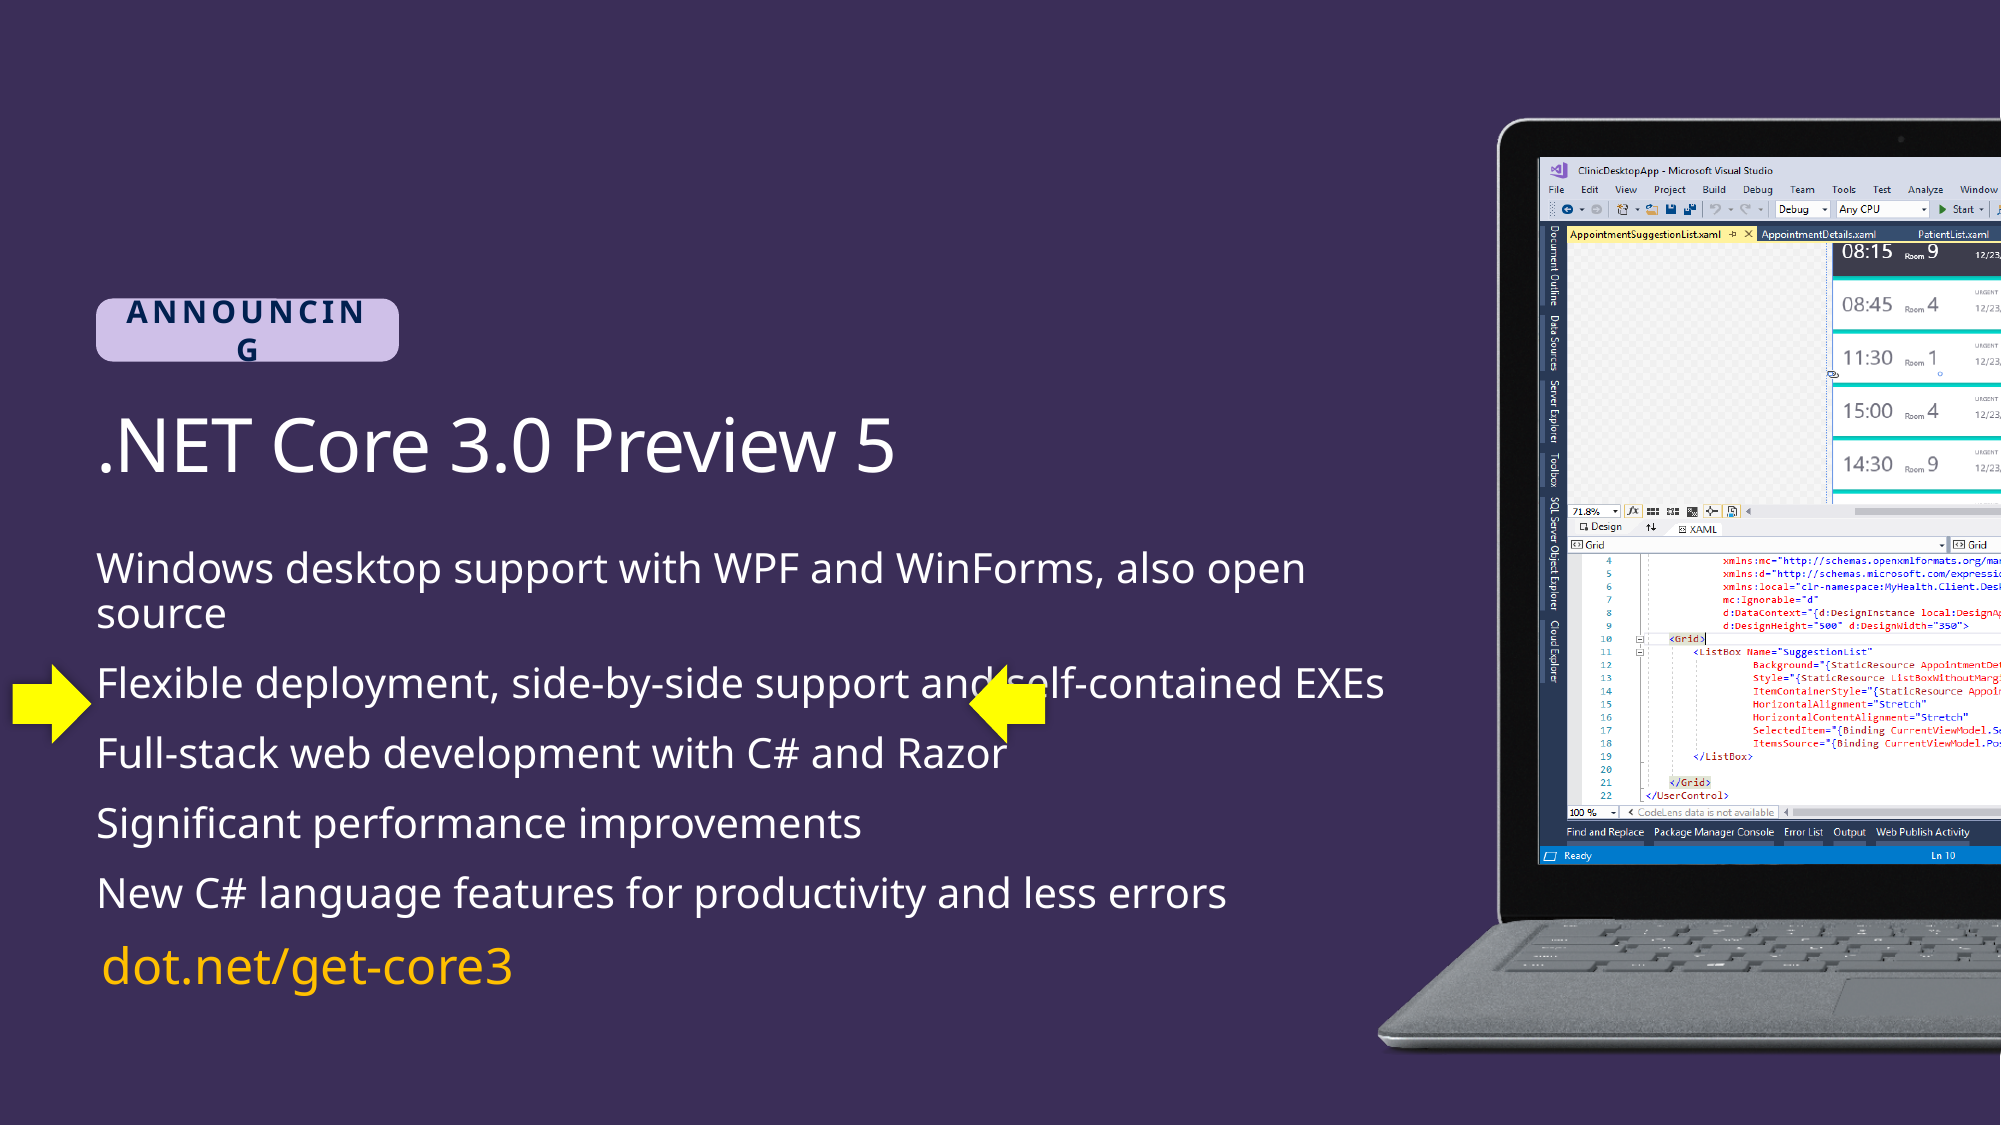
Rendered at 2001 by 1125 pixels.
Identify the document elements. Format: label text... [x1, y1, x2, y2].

text_box Windows desktop support with WPF and WinForms, also open source Flexible deployment, side-by-side support and self-contained EXEs Full-stack web development with C# and Razor Significant performance improvements New C# language features for productivity and less errors [96, 547, 1161, 917]
text_box dot.net/get-core3 [71, 917, 1161, 1020]
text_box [1161, 0, 2000, 1125]
text_box .NET Core 3.0 Preview 5 [96, 407, 1161, 489]
text_box ANNOUNCING [95, 297, 400, 363]
text_box [968, 663, 1046, 745]
text_box [11, 663, 93, 745]
